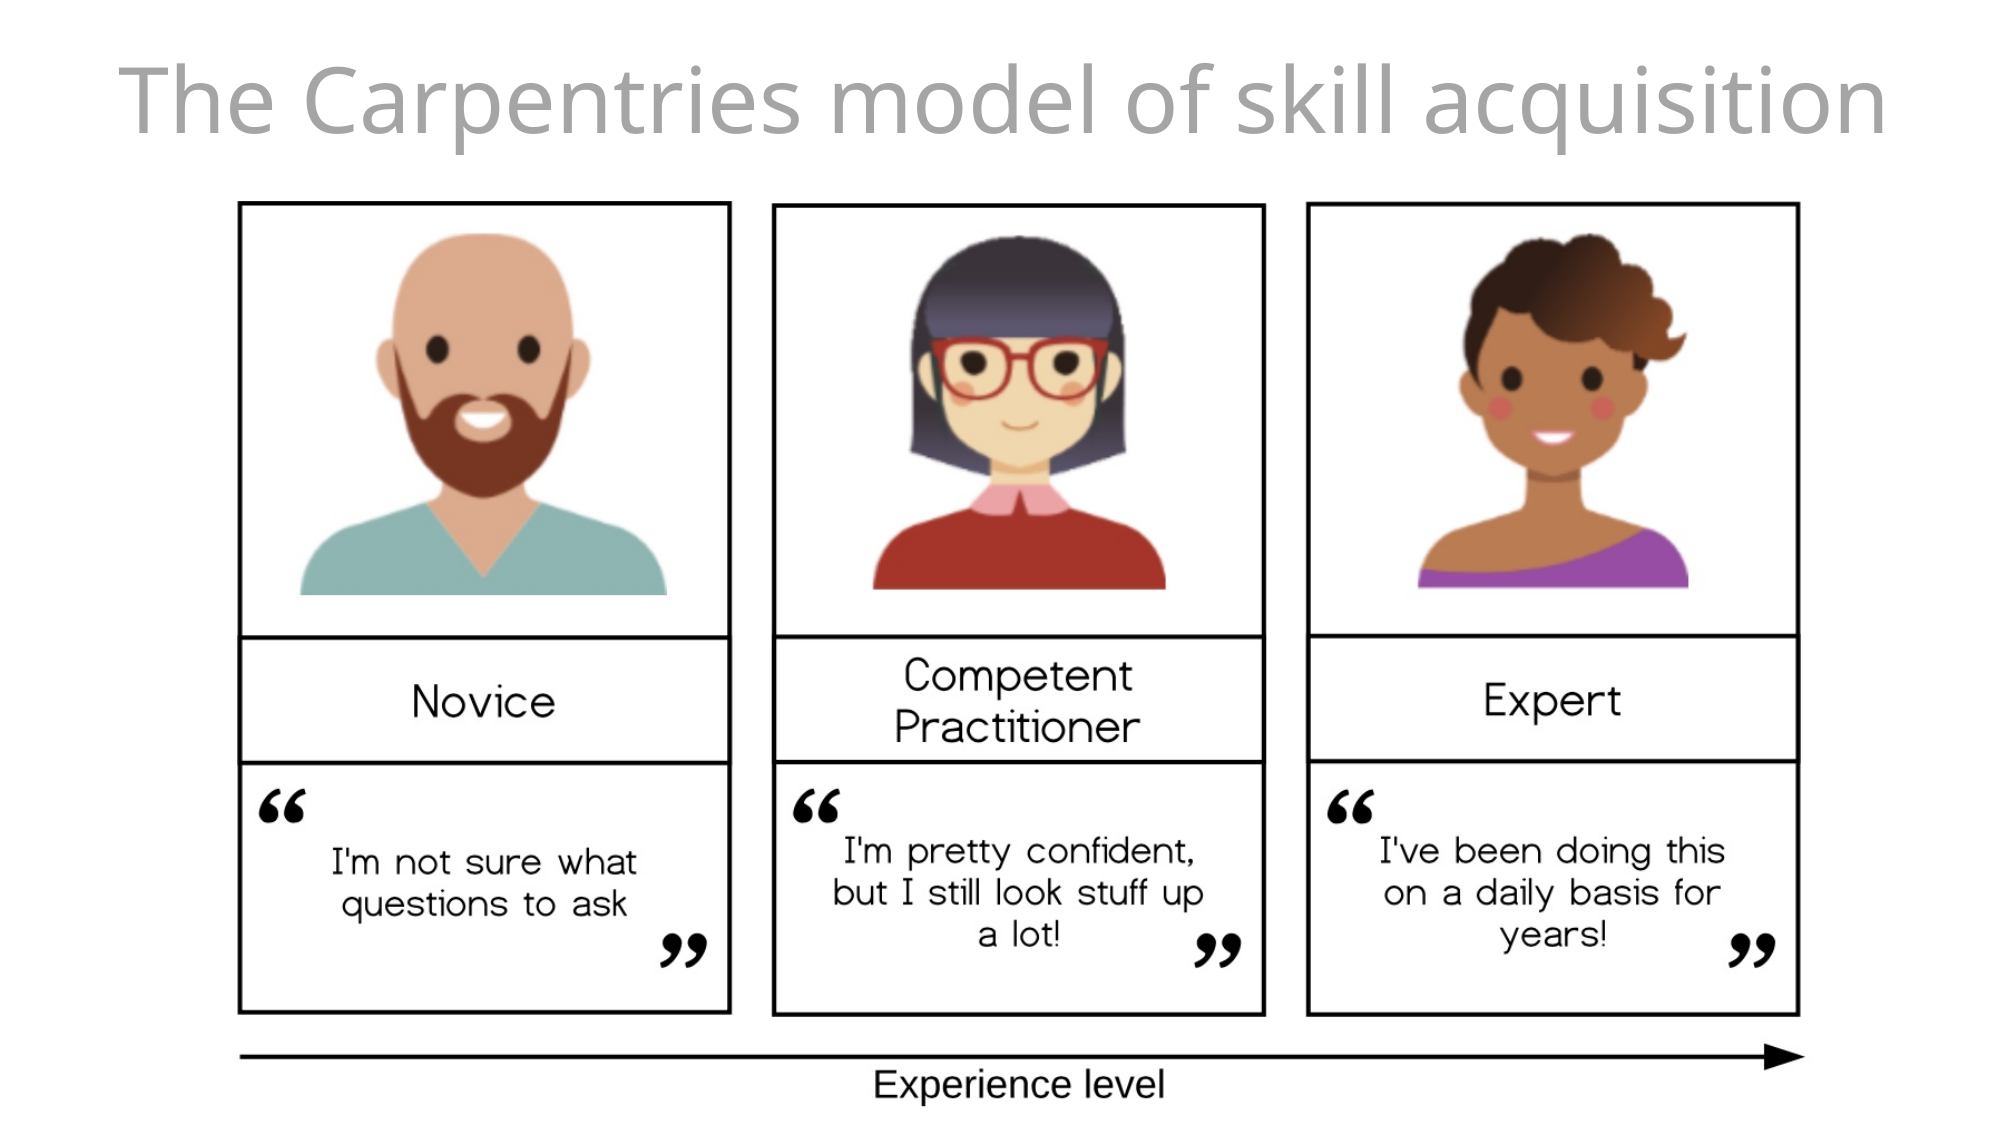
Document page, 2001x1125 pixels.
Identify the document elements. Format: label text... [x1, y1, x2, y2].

title The Carpentries model of skill acquisition [118, 54, 1902, 138]
picture [226, 190, 1821, 1125]
